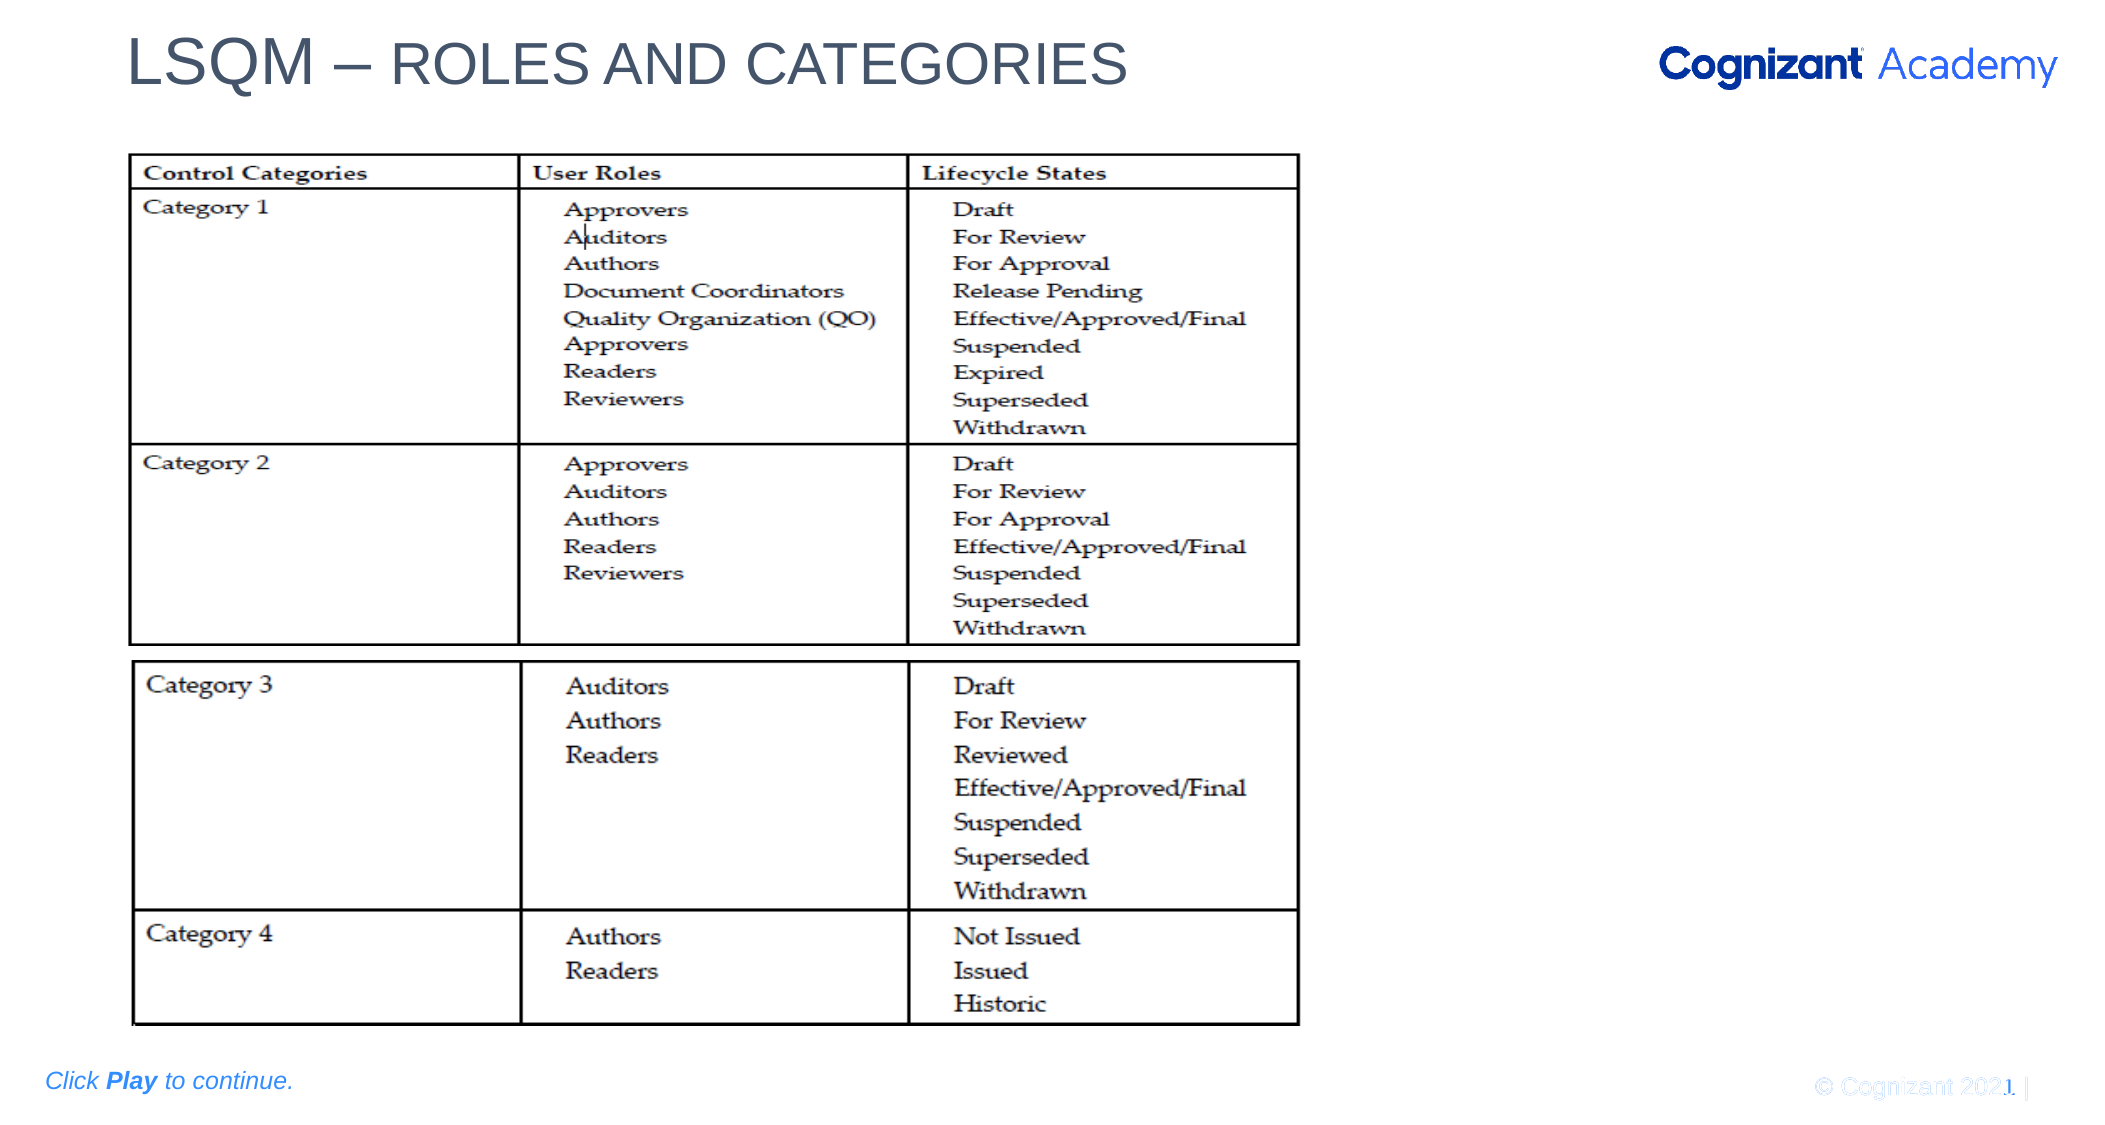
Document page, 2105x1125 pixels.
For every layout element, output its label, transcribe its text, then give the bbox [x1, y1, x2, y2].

list Click Play to continue. [45, 1065, 1238, 1110]
title LSQM – ROLES AND CATEGORIES [52, 26, 1205, 100]
picture [1633, 15, 2084, 117]
picture [127, 151, 1302, 646]
picture [127, 660, 1302, 1026]
text_box © Cognizant 2020 | [1800, 1063, 2053, 1108]
